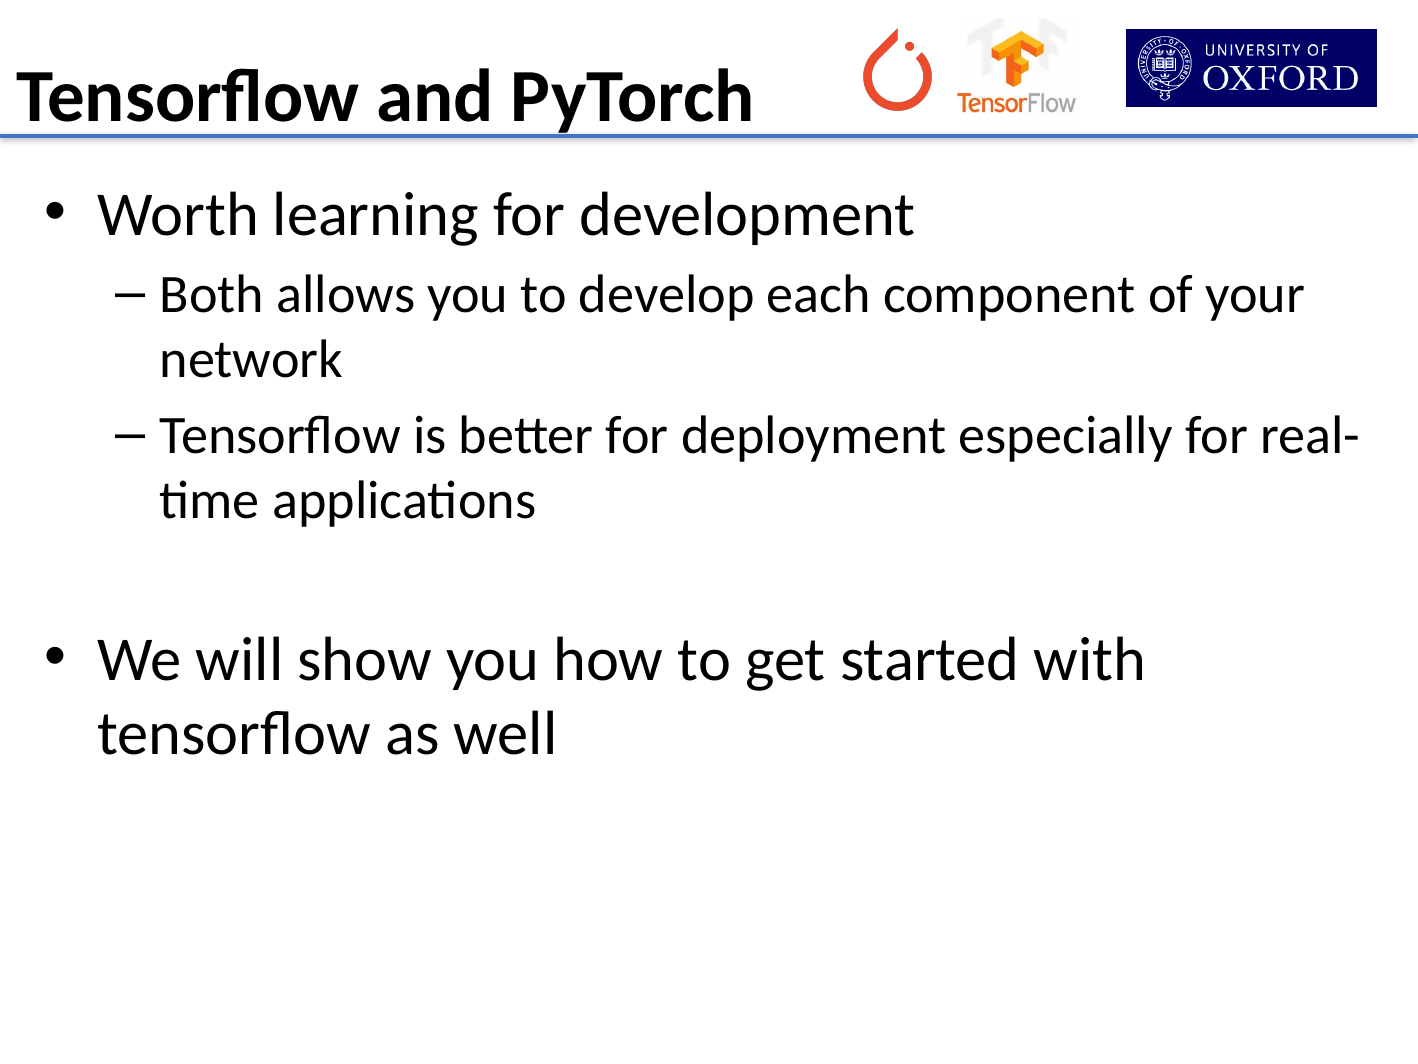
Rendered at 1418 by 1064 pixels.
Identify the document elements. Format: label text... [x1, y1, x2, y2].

picture [838, 11, 1081, 128]
list Worth learning for development Both allows you to develop each component of your network Tensorflow is better for deployment especially for real-time applications We will show you how to get started with tensorflow as well [29, 165, 1389, 1034]
picture [1126, 29, 1377, 107]
text_box Tensorflow and PyTorch [1, 39, 771, 144]
